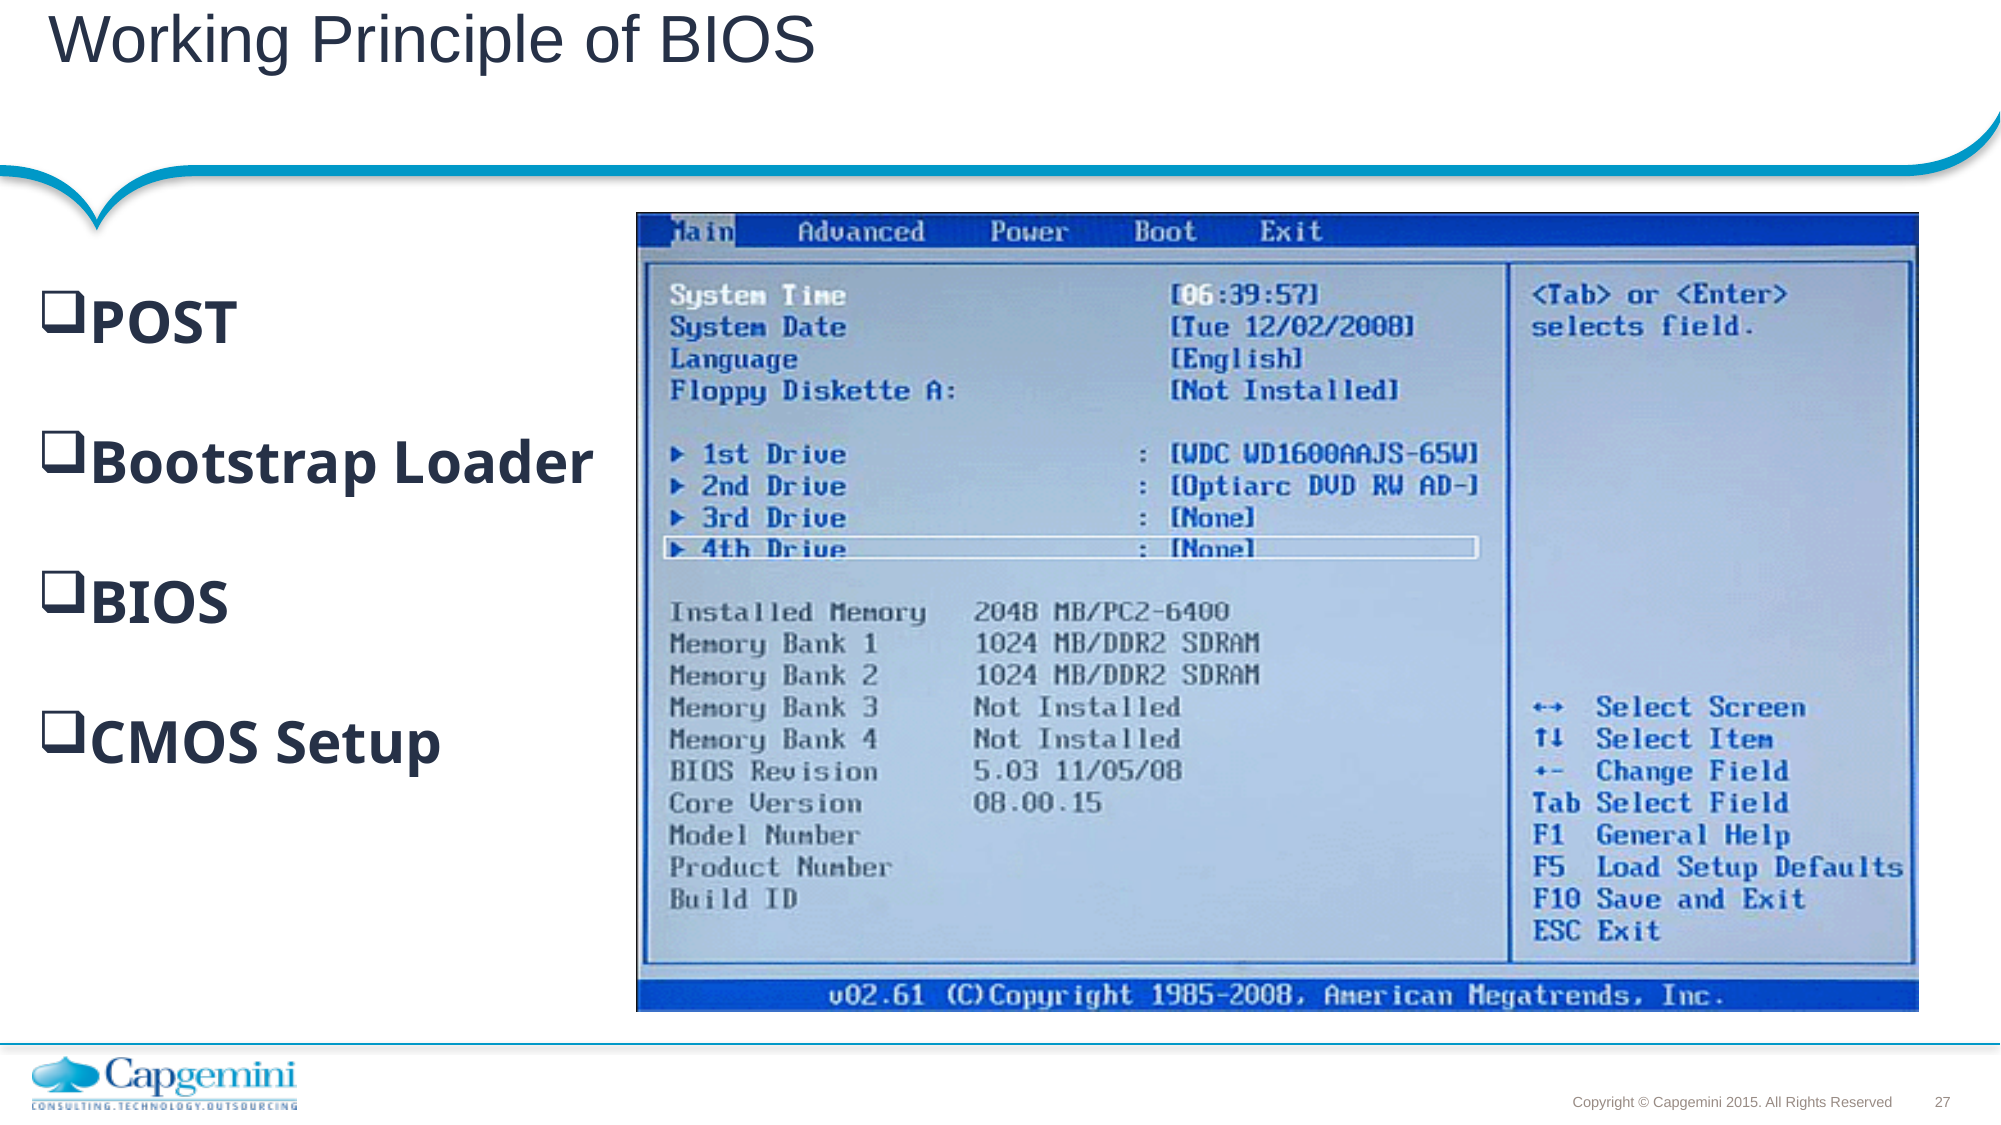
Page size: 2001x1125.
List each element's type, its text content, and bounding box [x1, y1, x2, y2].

text_box POST Bootstrap Loader BIOS CMOS Setup [22, 277, 631, 783]
picture [32, 1056, 297, 1110]
title Working Principle of BIOS [0, 0, 2000, 165]
picture [636, 212, 1919, 1013]
